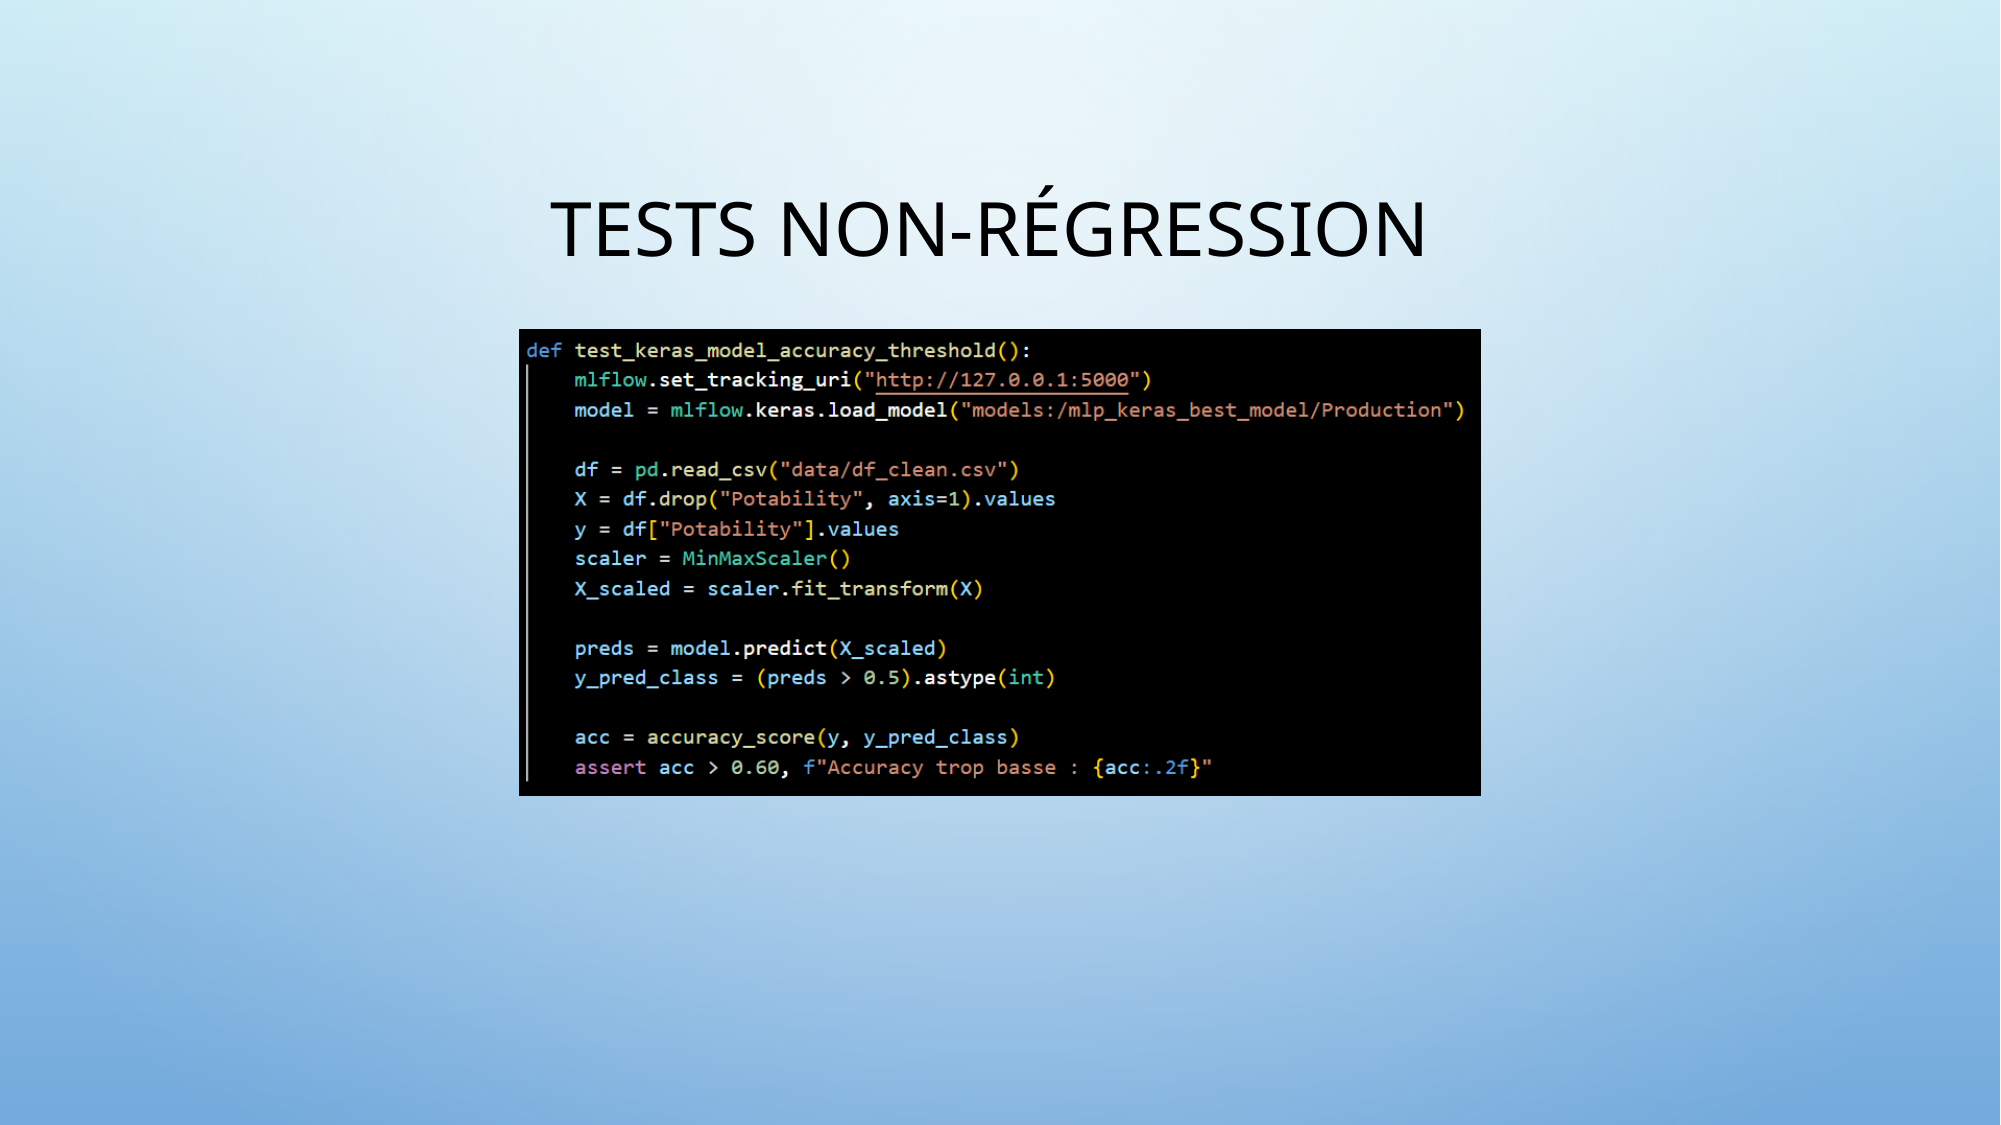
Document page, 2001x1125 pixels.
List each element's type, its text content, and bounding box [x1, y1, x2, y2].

picture [519, 329, 1481, 796]
title Tests non-régression [149, 101, 1851, 364]
